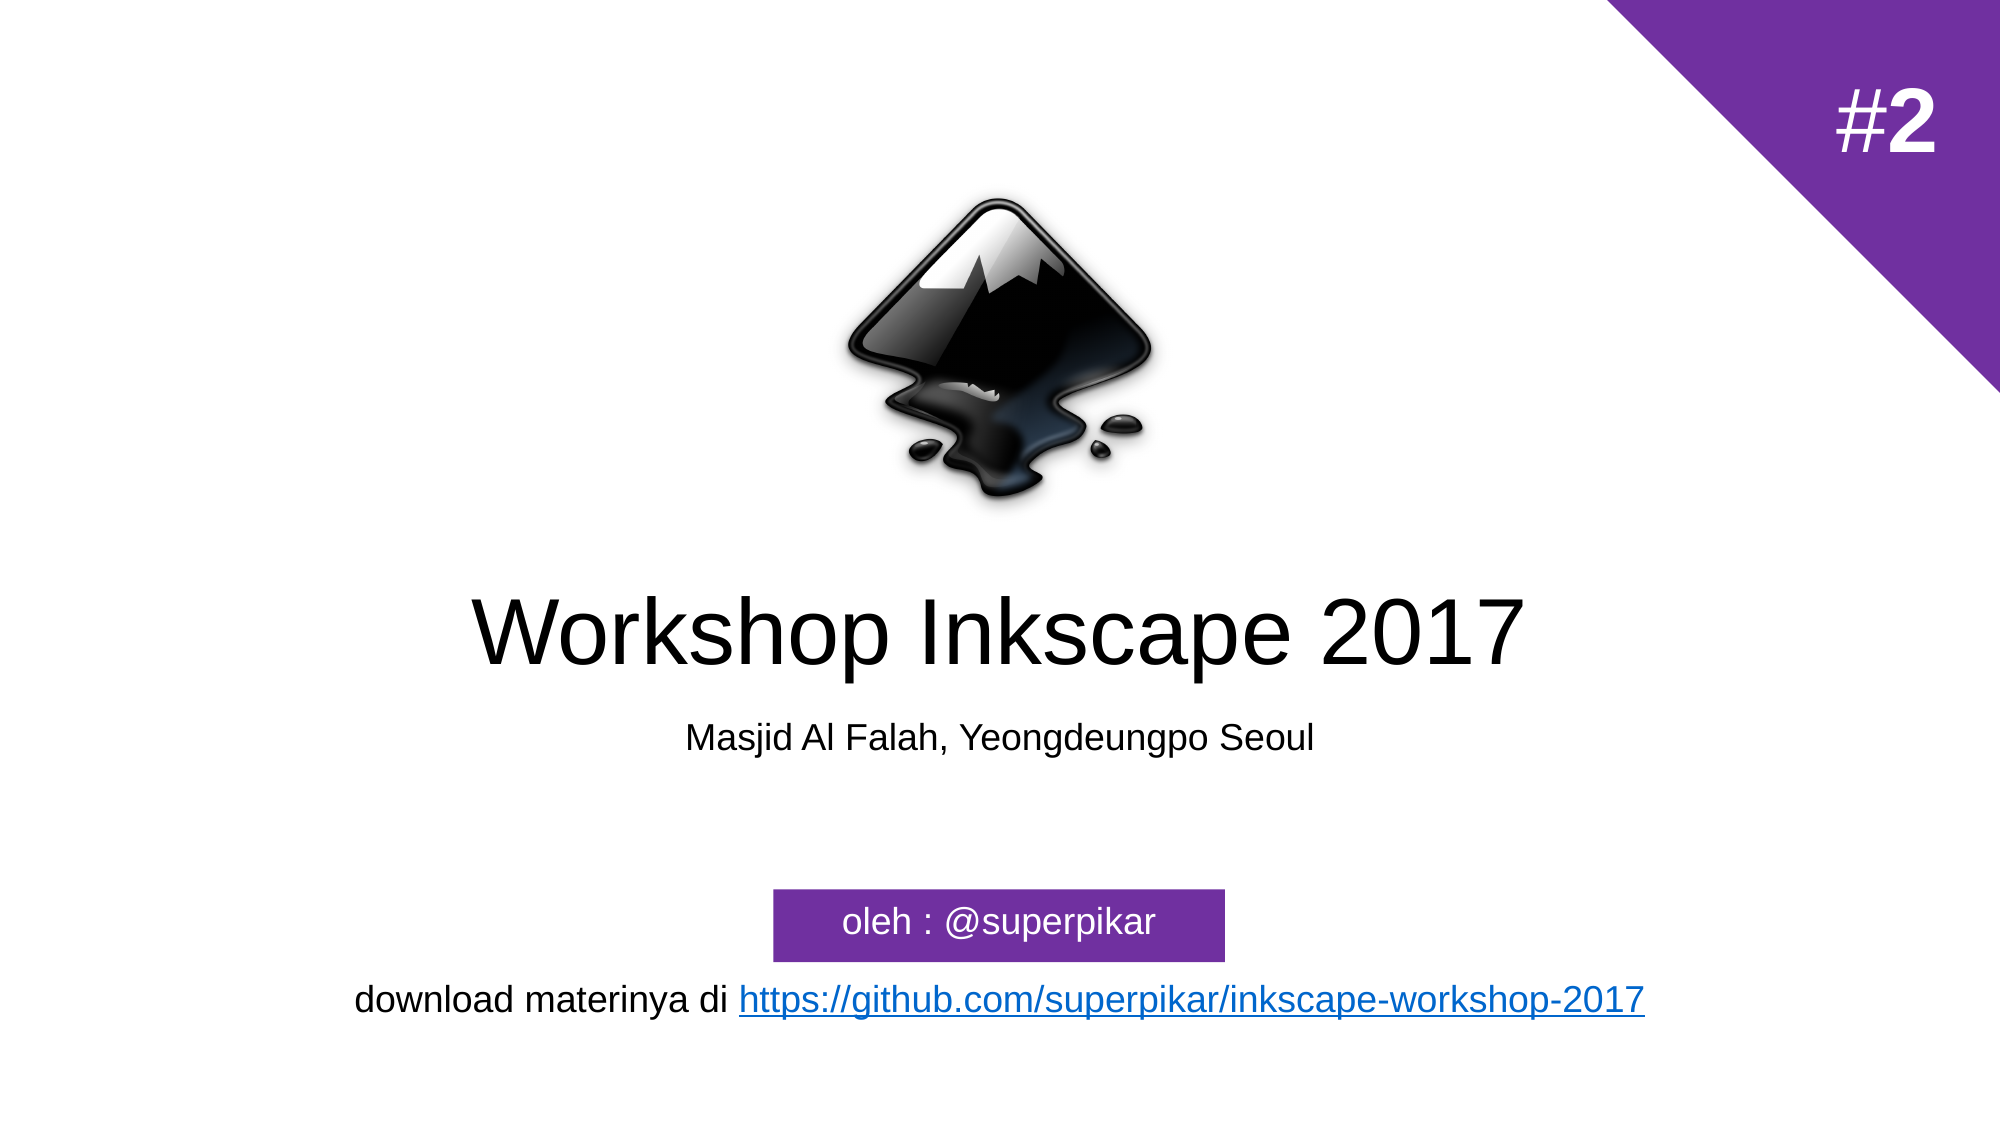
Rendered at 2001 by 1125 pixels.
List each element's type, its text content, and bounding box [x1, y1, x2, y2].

picture [826, 179, 1173, 526]
text_box #2 [1821, 53, 1954, 179]
text_box oleh : @superpikar [773, 889, 1225, 963]
title Workshop Inkscape 2017 [249, 550, 1751, 691]
subtitle Masjid Al Falah, Yeongdeungpo Seoul download materinya di https://github.com/superpikar/inkscape-workshop-2017 [249, 705, 1751, 792]
text_box [1605, 0, 2000, 395]
